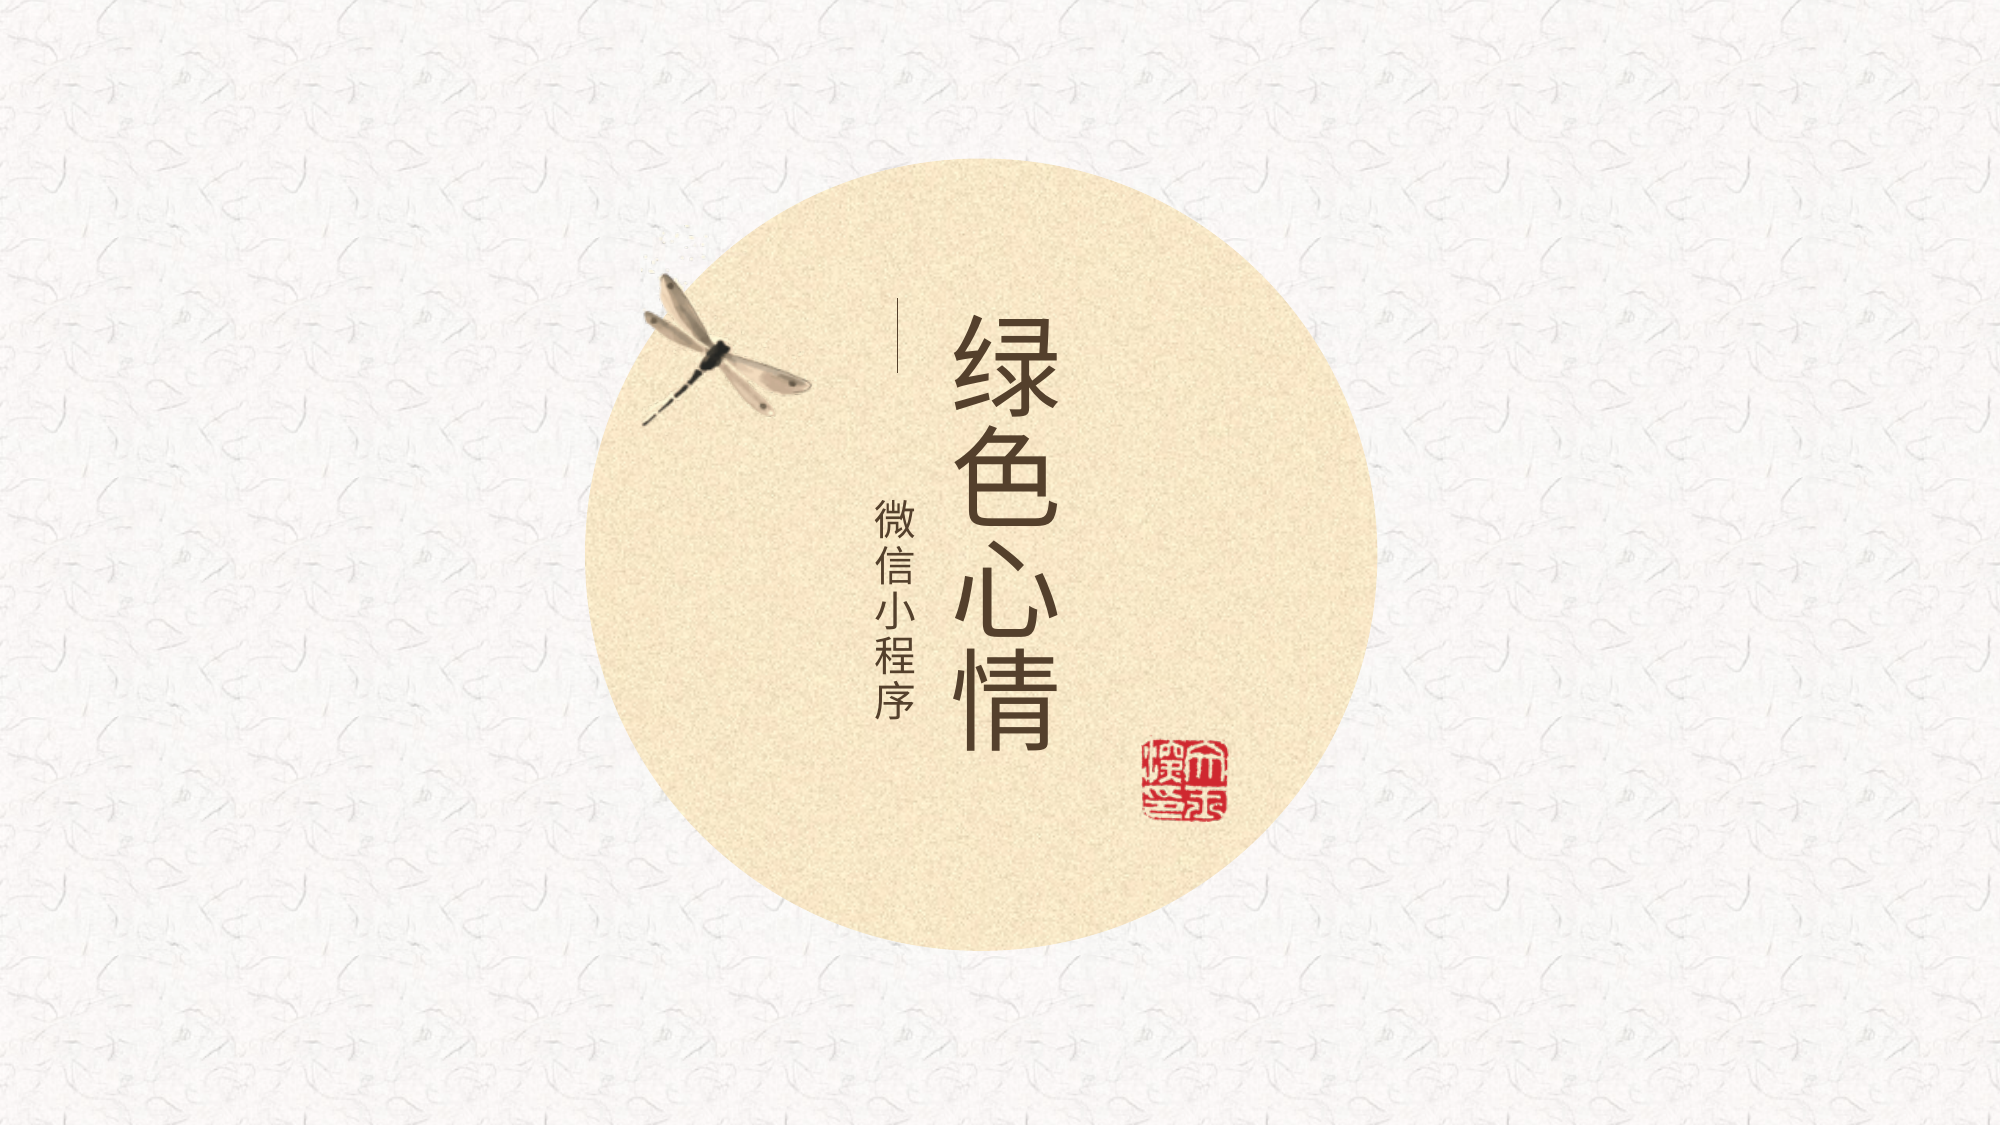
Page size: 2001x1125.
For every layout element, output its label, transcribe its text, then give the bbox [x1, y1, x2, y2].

subtitle 微信小程序 [859, 397, 937, 828]
title 绿色心情 [926, 238, 1062, 828]
picture [585, 158, 1378, 951]
